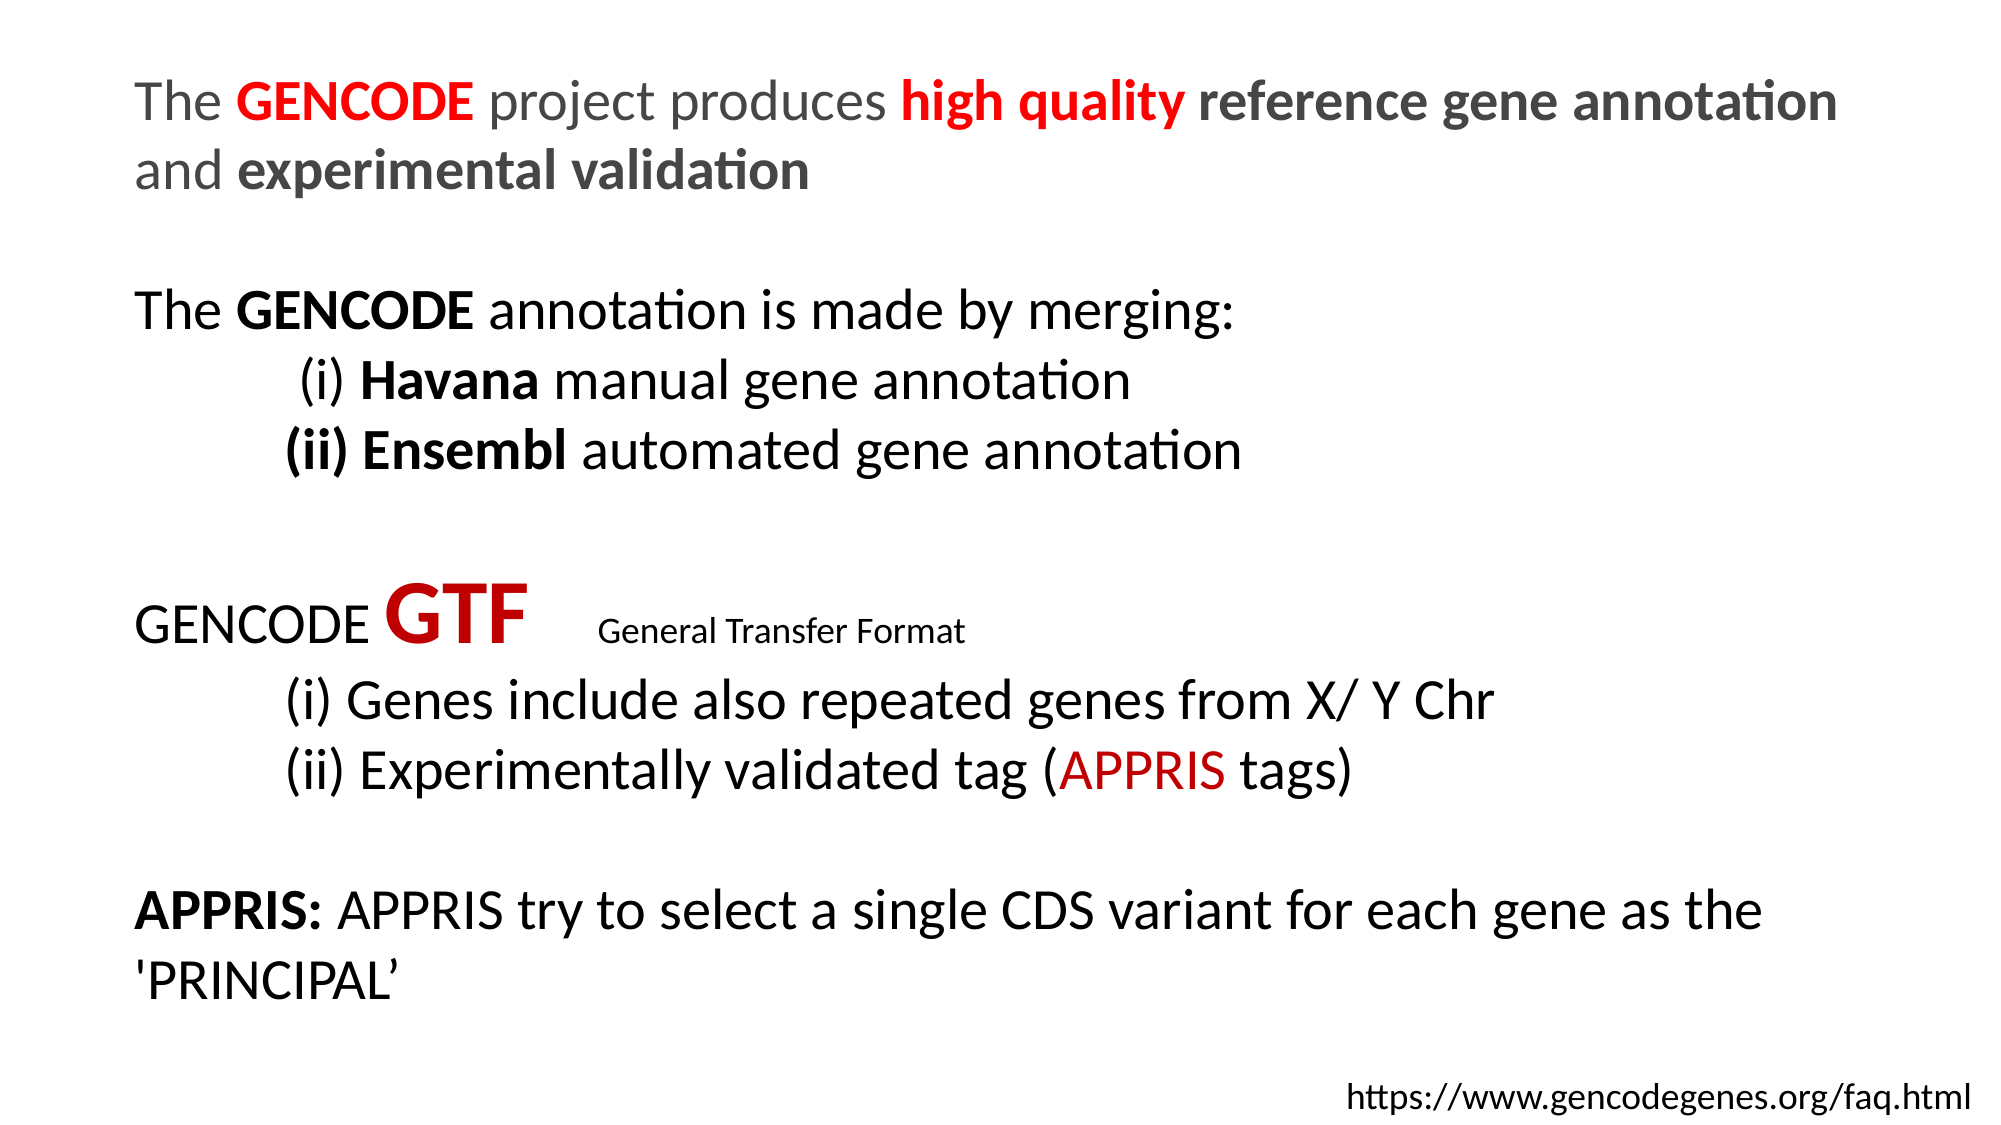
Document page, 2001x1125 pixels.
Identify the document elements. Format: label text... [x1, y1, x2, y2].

text_box The GENCODE project produces high quality reference gene annotation and experimental validation The GENCODE annotation is made by merging: (i) Havana manual gene annotation (ii) Ensembl automated gene annotation GENCODE GTF General Transfer Format (i) Genes include also repeated genes from X/ Y Chr (ii) Experimentally validated tag (APPRIS tags) APPRIS: APPRIS try to select a single CDS variant for each gene as the 'PRINCIPAL’ [120, 54, 1882, 1019]
text_box https://www.gencodegenes.org/faq.html [1331, 1064, 1988, 1125]
